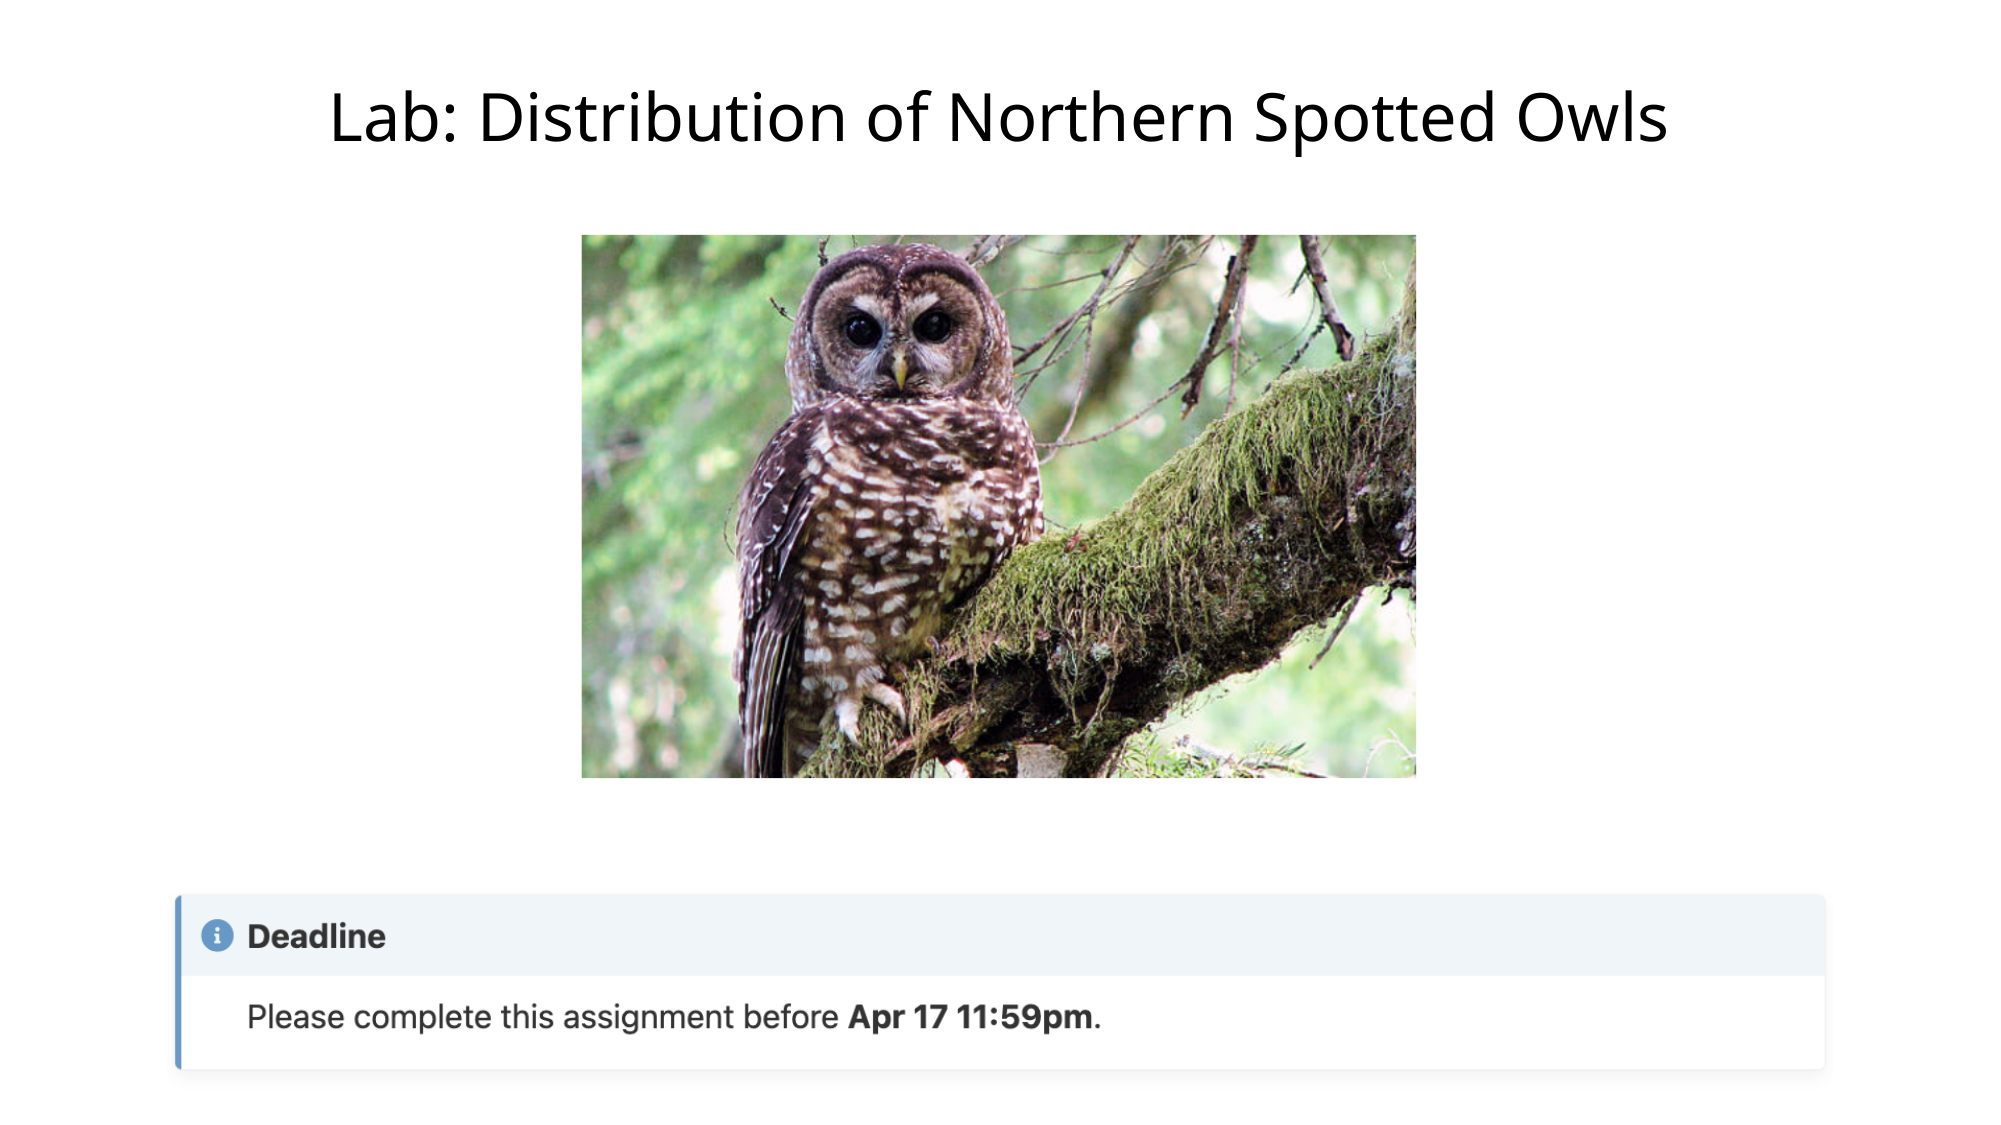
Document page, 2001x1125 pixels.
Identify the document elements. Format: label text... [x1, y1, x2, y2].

text_box Lab: Distribution of Northern Spotted Owls [204, 34, 1795, 175]
picture [167, 878, 1833, 1090]
picture [564, 214, 1436, 799]
